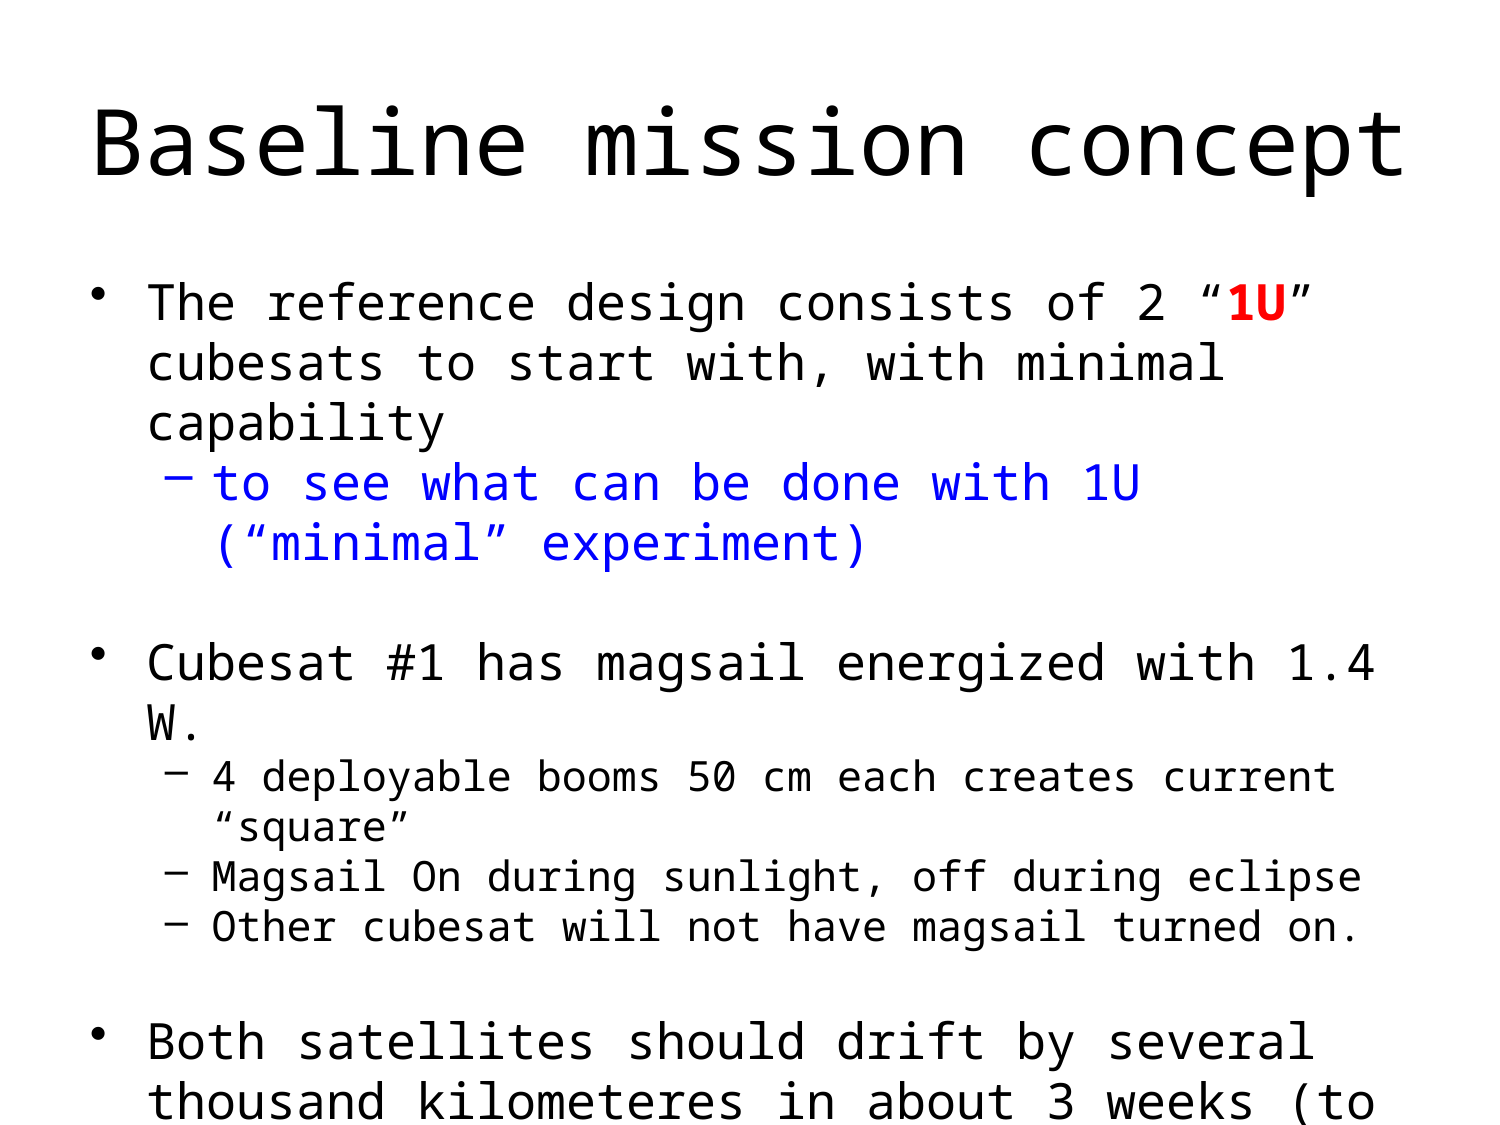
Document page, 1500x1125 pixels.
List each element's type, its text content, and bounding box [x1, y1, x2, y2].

title Baseline mission concept [75, 45, 1425, 233]
list The reference design consists of 2 “1U” cubesats to start with, with minimal capability to see what can be done with 1U (“minimal” experiment) Cubesat #1 has magsail energized with 1.4 W. 4 deployable booms 50 cm each creates current “square” Magsail On during sunlight, off during eclipse Other cubesat will not have magsail turned on. Both satellites should drift by several thousand kilometeres in about 3 weeks (to be checked at the end). [75, 262, 1425, 1005]
